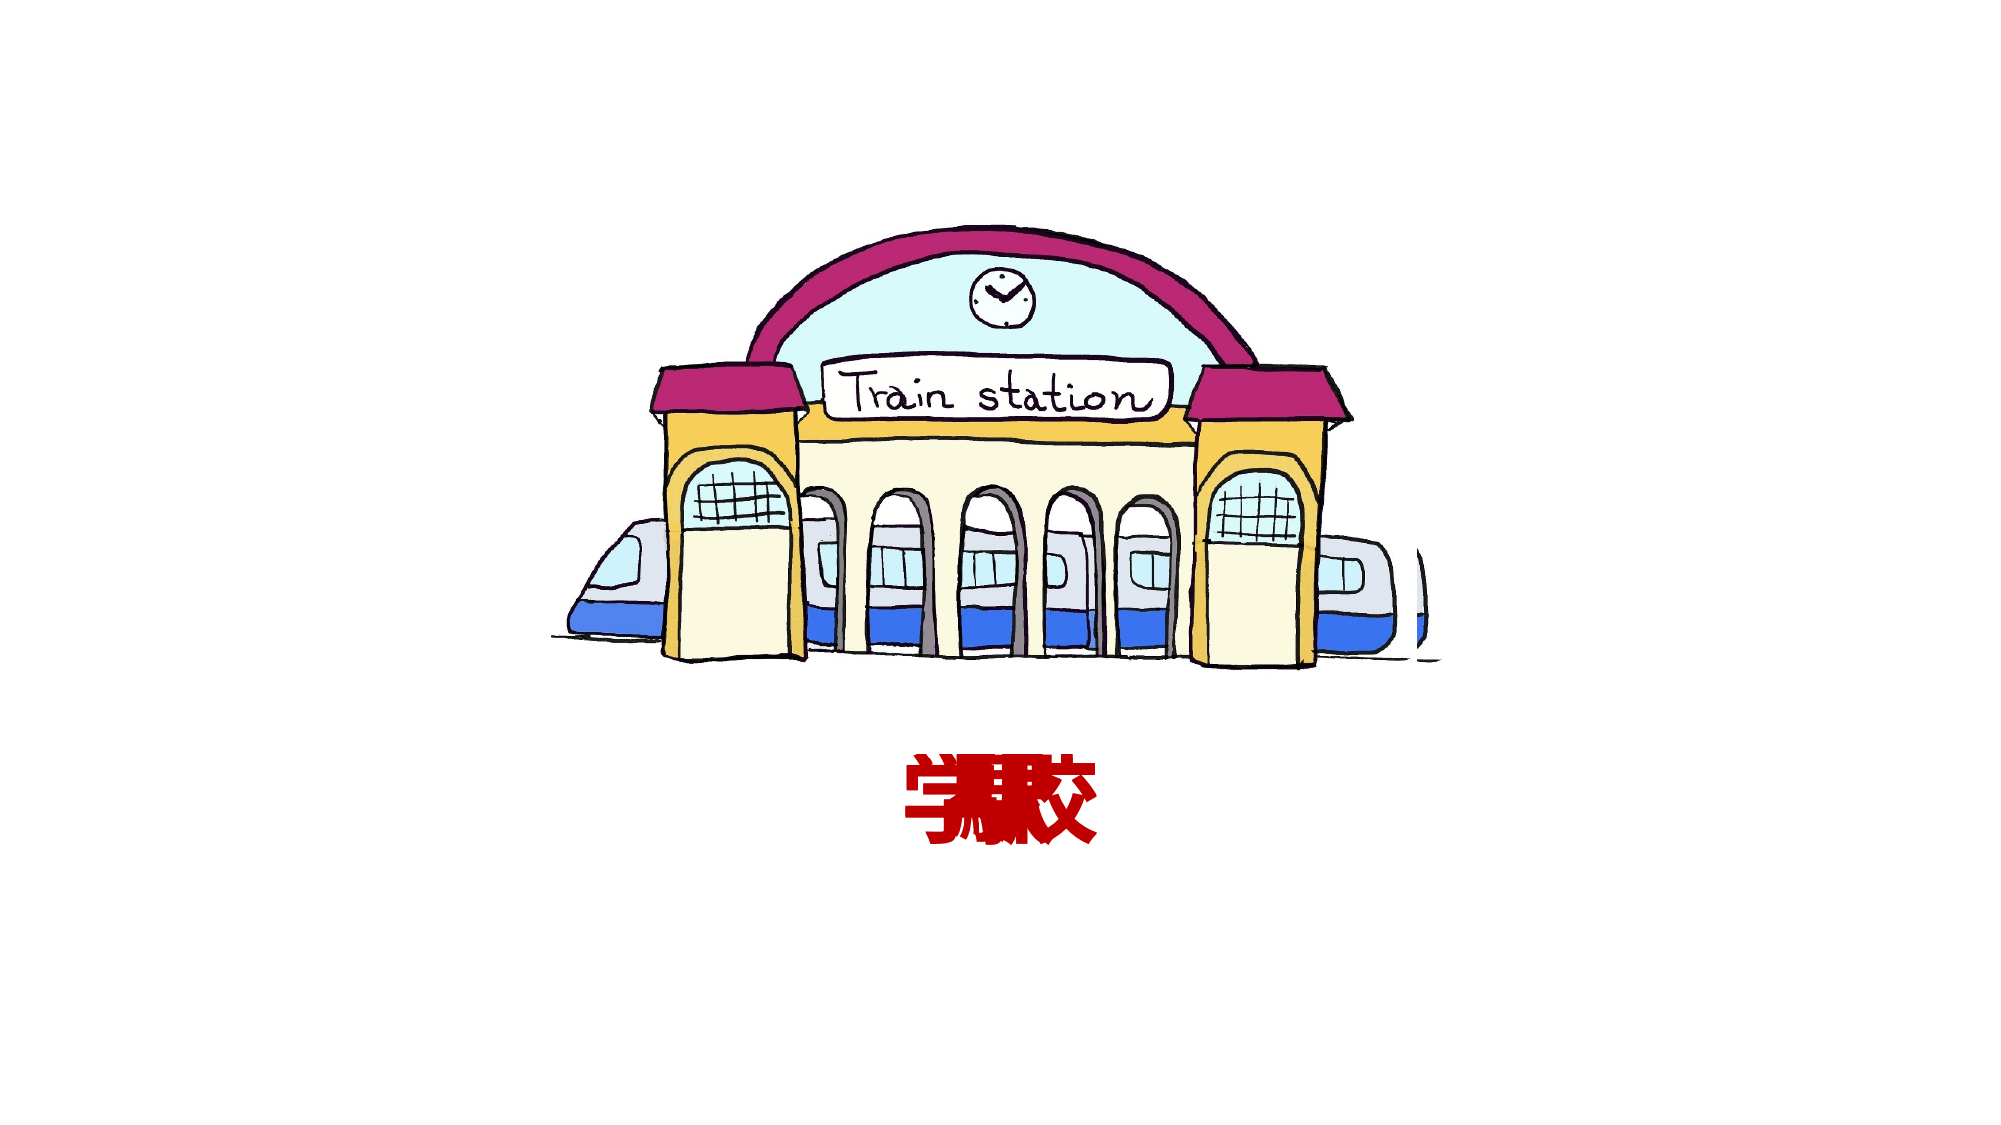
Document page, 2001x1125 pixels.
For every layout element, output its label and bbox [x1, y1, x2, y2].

picture [551, 29, 1449, 876]
